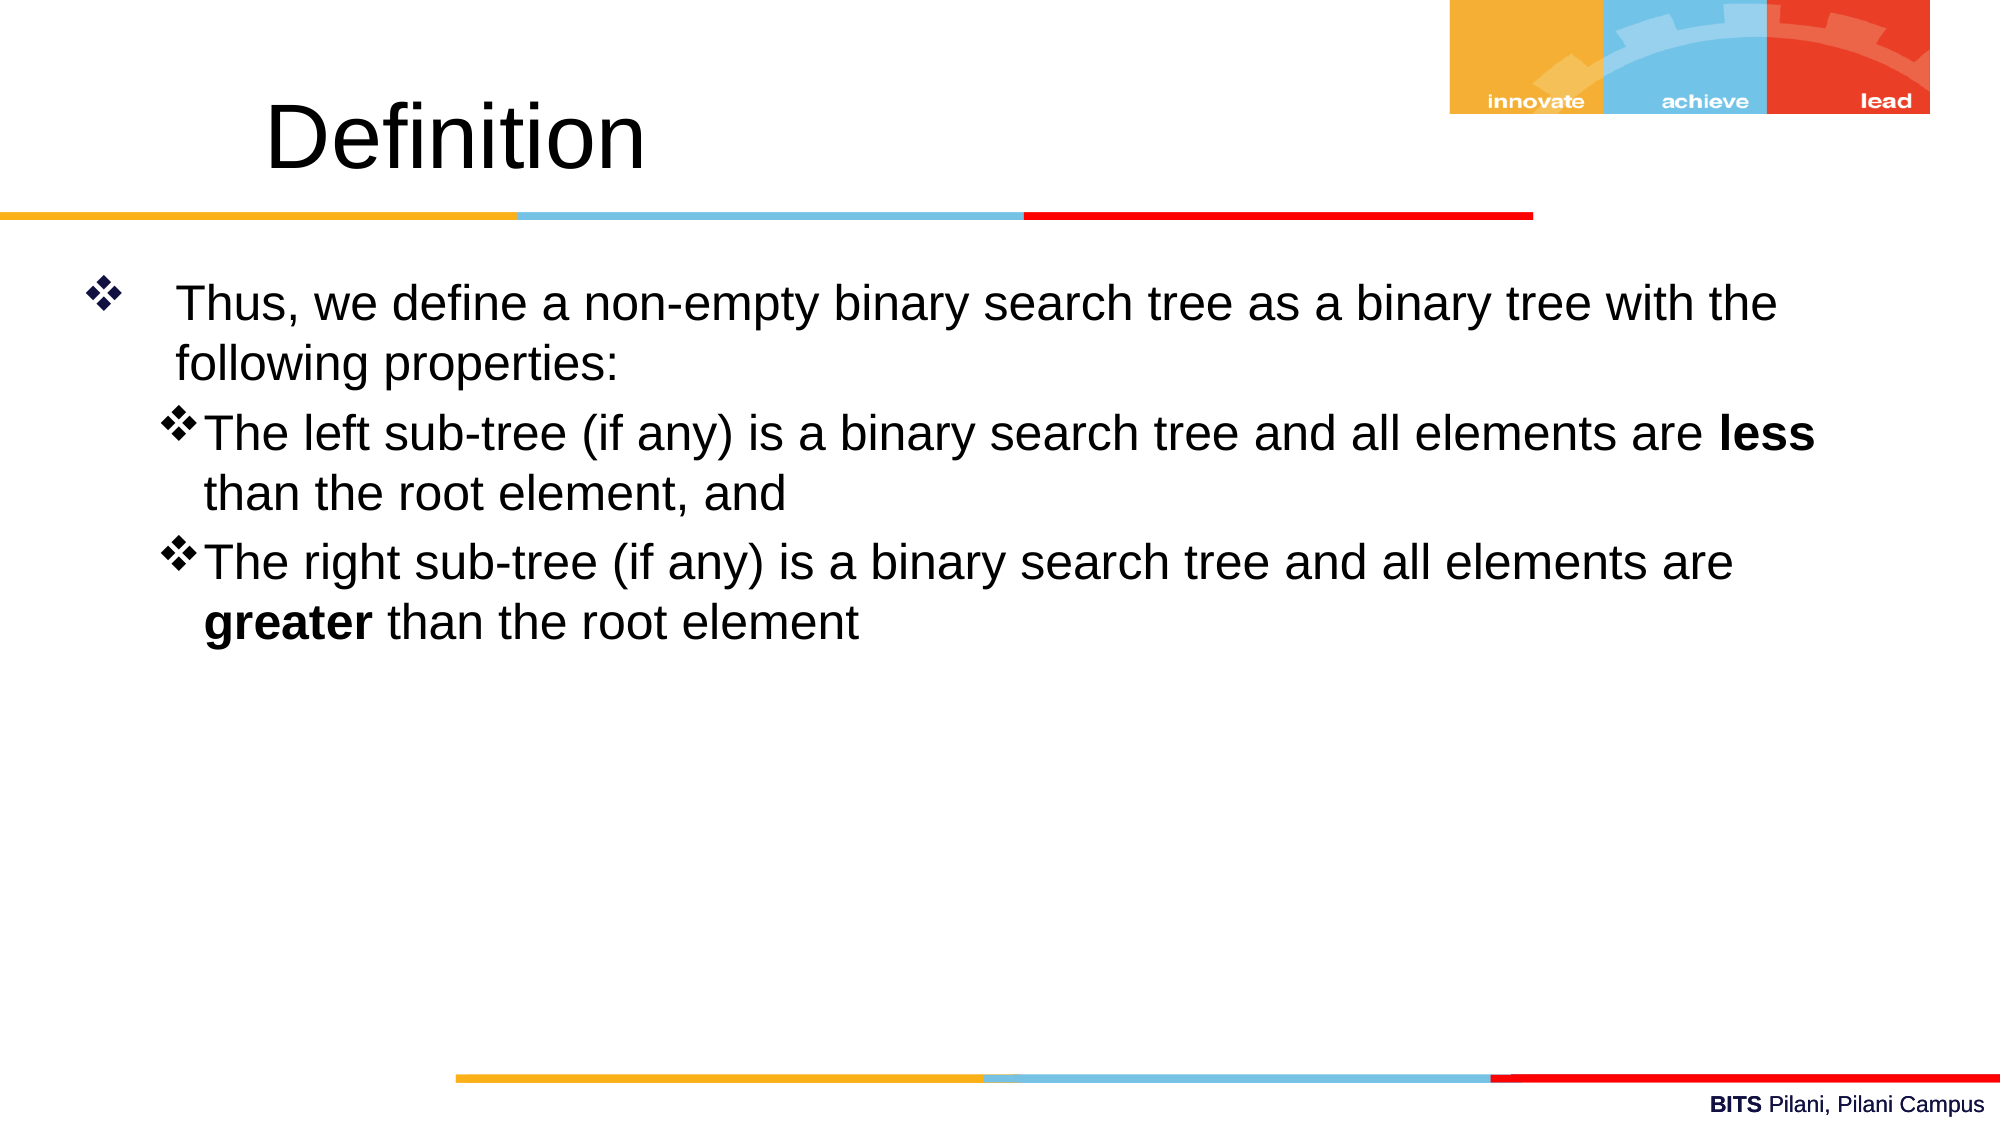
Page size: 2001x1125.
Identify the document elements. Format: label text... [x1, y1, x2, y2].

title Definition [249, 45, 1600, 233]
picture [1449, 0, 1930, 114]
list Thus, we define a non-empty binary search tree as a binary tree with the following properties: The left sub-tree (if any) is a binary search tree and all elements are less than the root element, and The right sub-tree (if any) is a binary search tree and all elements are greater than the root element [66, 262, 1867, 1005]
